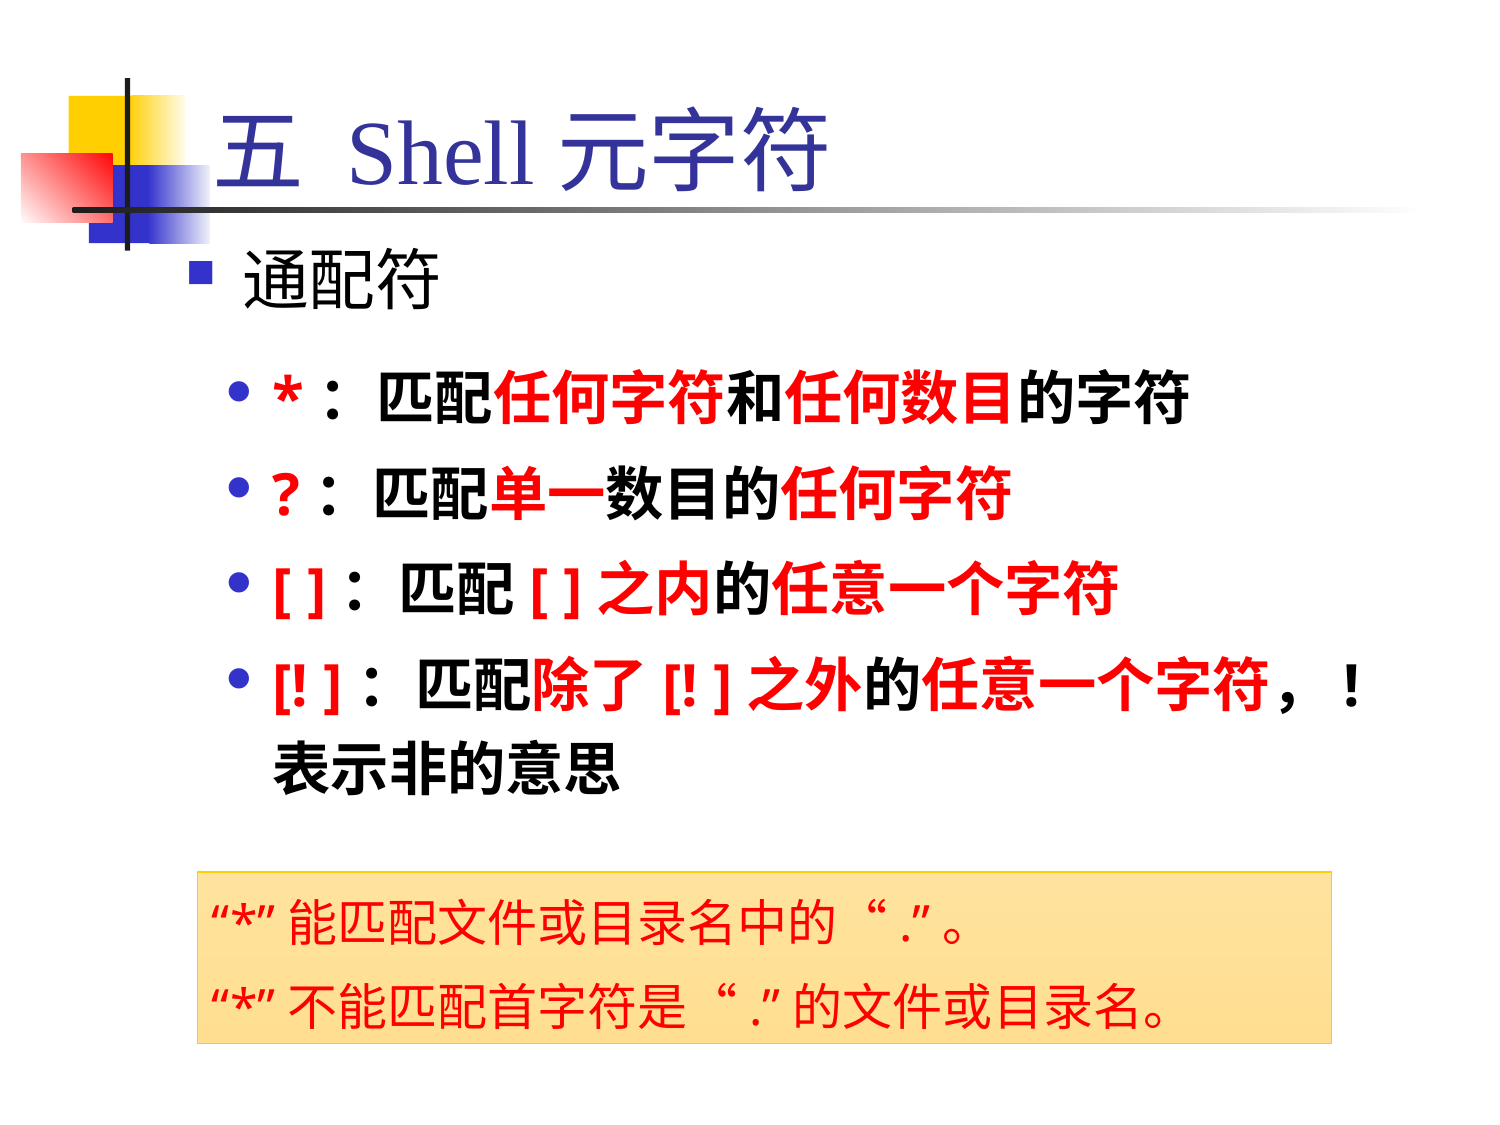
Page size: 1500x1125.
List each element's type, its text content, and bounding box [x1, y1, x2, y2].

text_box 五 Shell元字符 [197, 61, 1476, 211]
list *：匹配任何字符和任何数目的字符 ?：匹配单一数目的任何字符 [ ]：匹配[ ]之内的任意一个字符 [! ]：匹配除了[! ]之外的任意一个字符，!表示非的意思 [135, 339, 1393, 835]
text_box “*”能匹配文件或目录名中的“.”。 “*”不能匹配首字符是“.”的文件或目录名。 [197, 871, 1332, 1044]
text_box 通配符 [171, 230, 922, 325]
